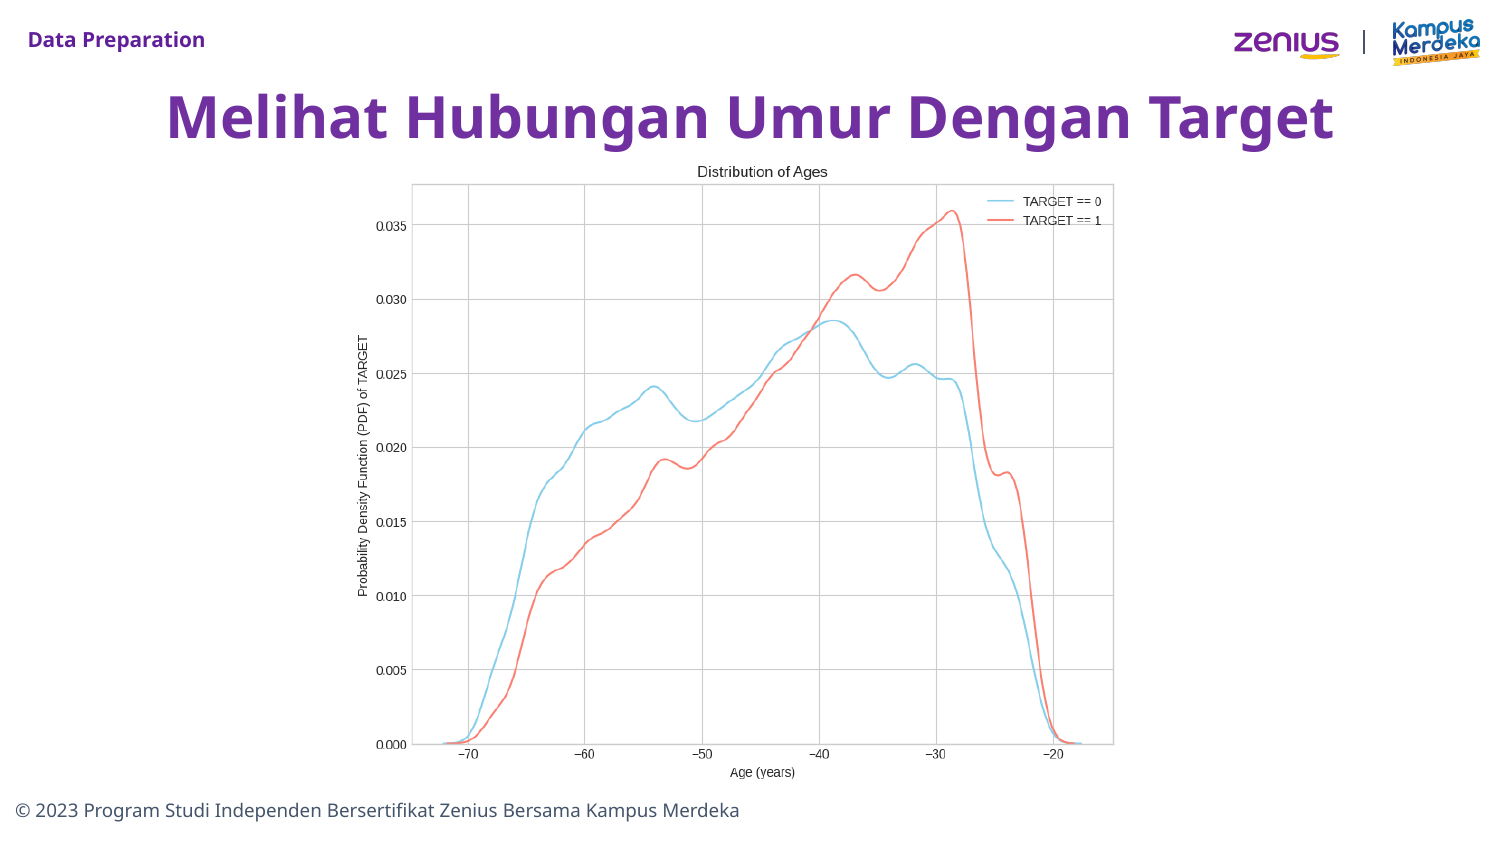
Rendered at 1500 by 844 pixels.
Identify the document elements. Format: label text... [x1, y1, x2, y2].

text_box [1230, 15, 1480, 69]
text_box Data Preparation [12, 14, 1011, 65]
text_box © 2023 Program Studi Independen Bersertifikat Zenius Bersama Kampus Merdeka [0, 787, 1468, 833]
title Melihat Hubungan Umur Dengan Target [51, 72, 1449, 167]
picture [327, 162, 1134, 798]
